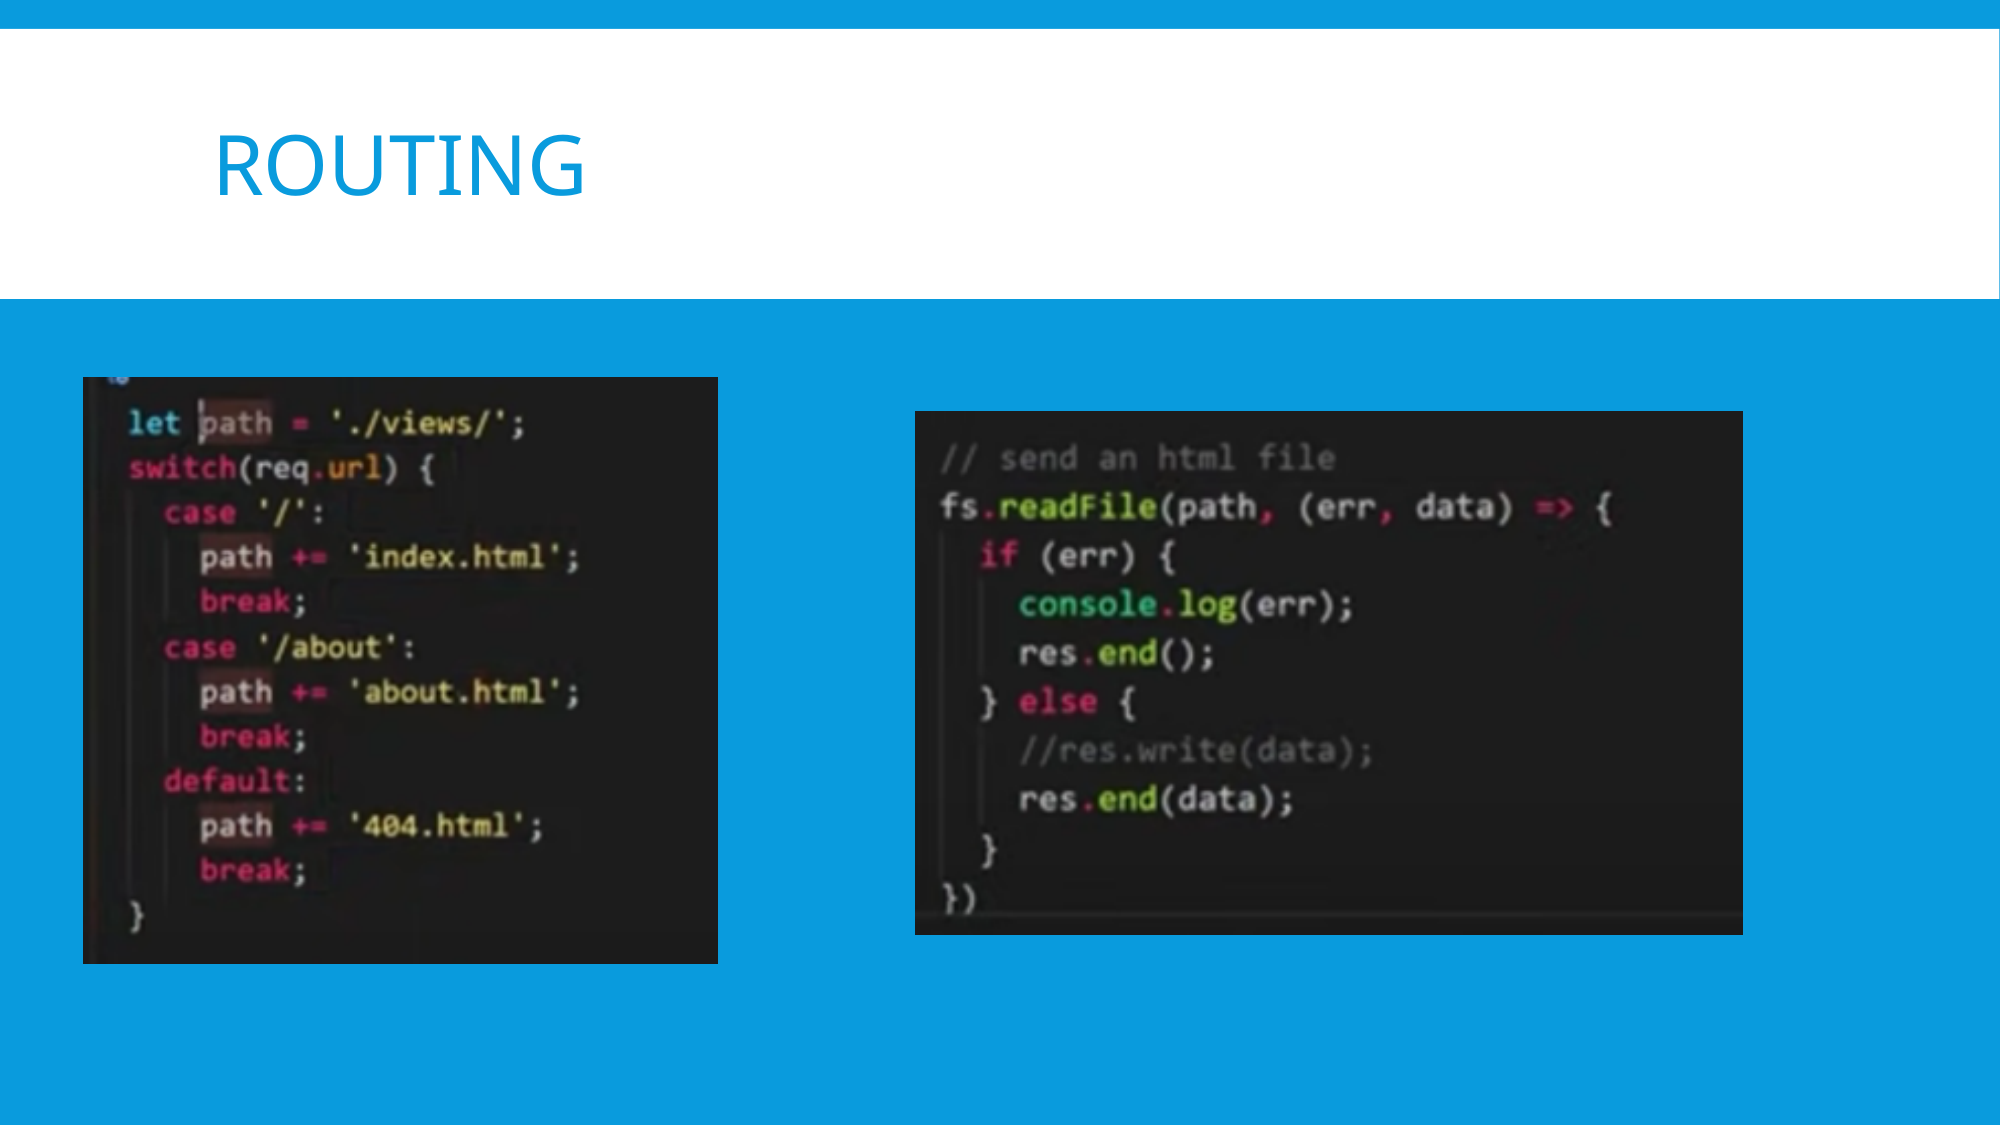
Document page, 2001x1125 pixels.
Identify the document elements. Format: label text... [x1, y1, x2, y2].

title Routing [197, 46, 1803, 295]
picture [84, 378, 717, 963]
picture [916, 412, 1742, 934]
